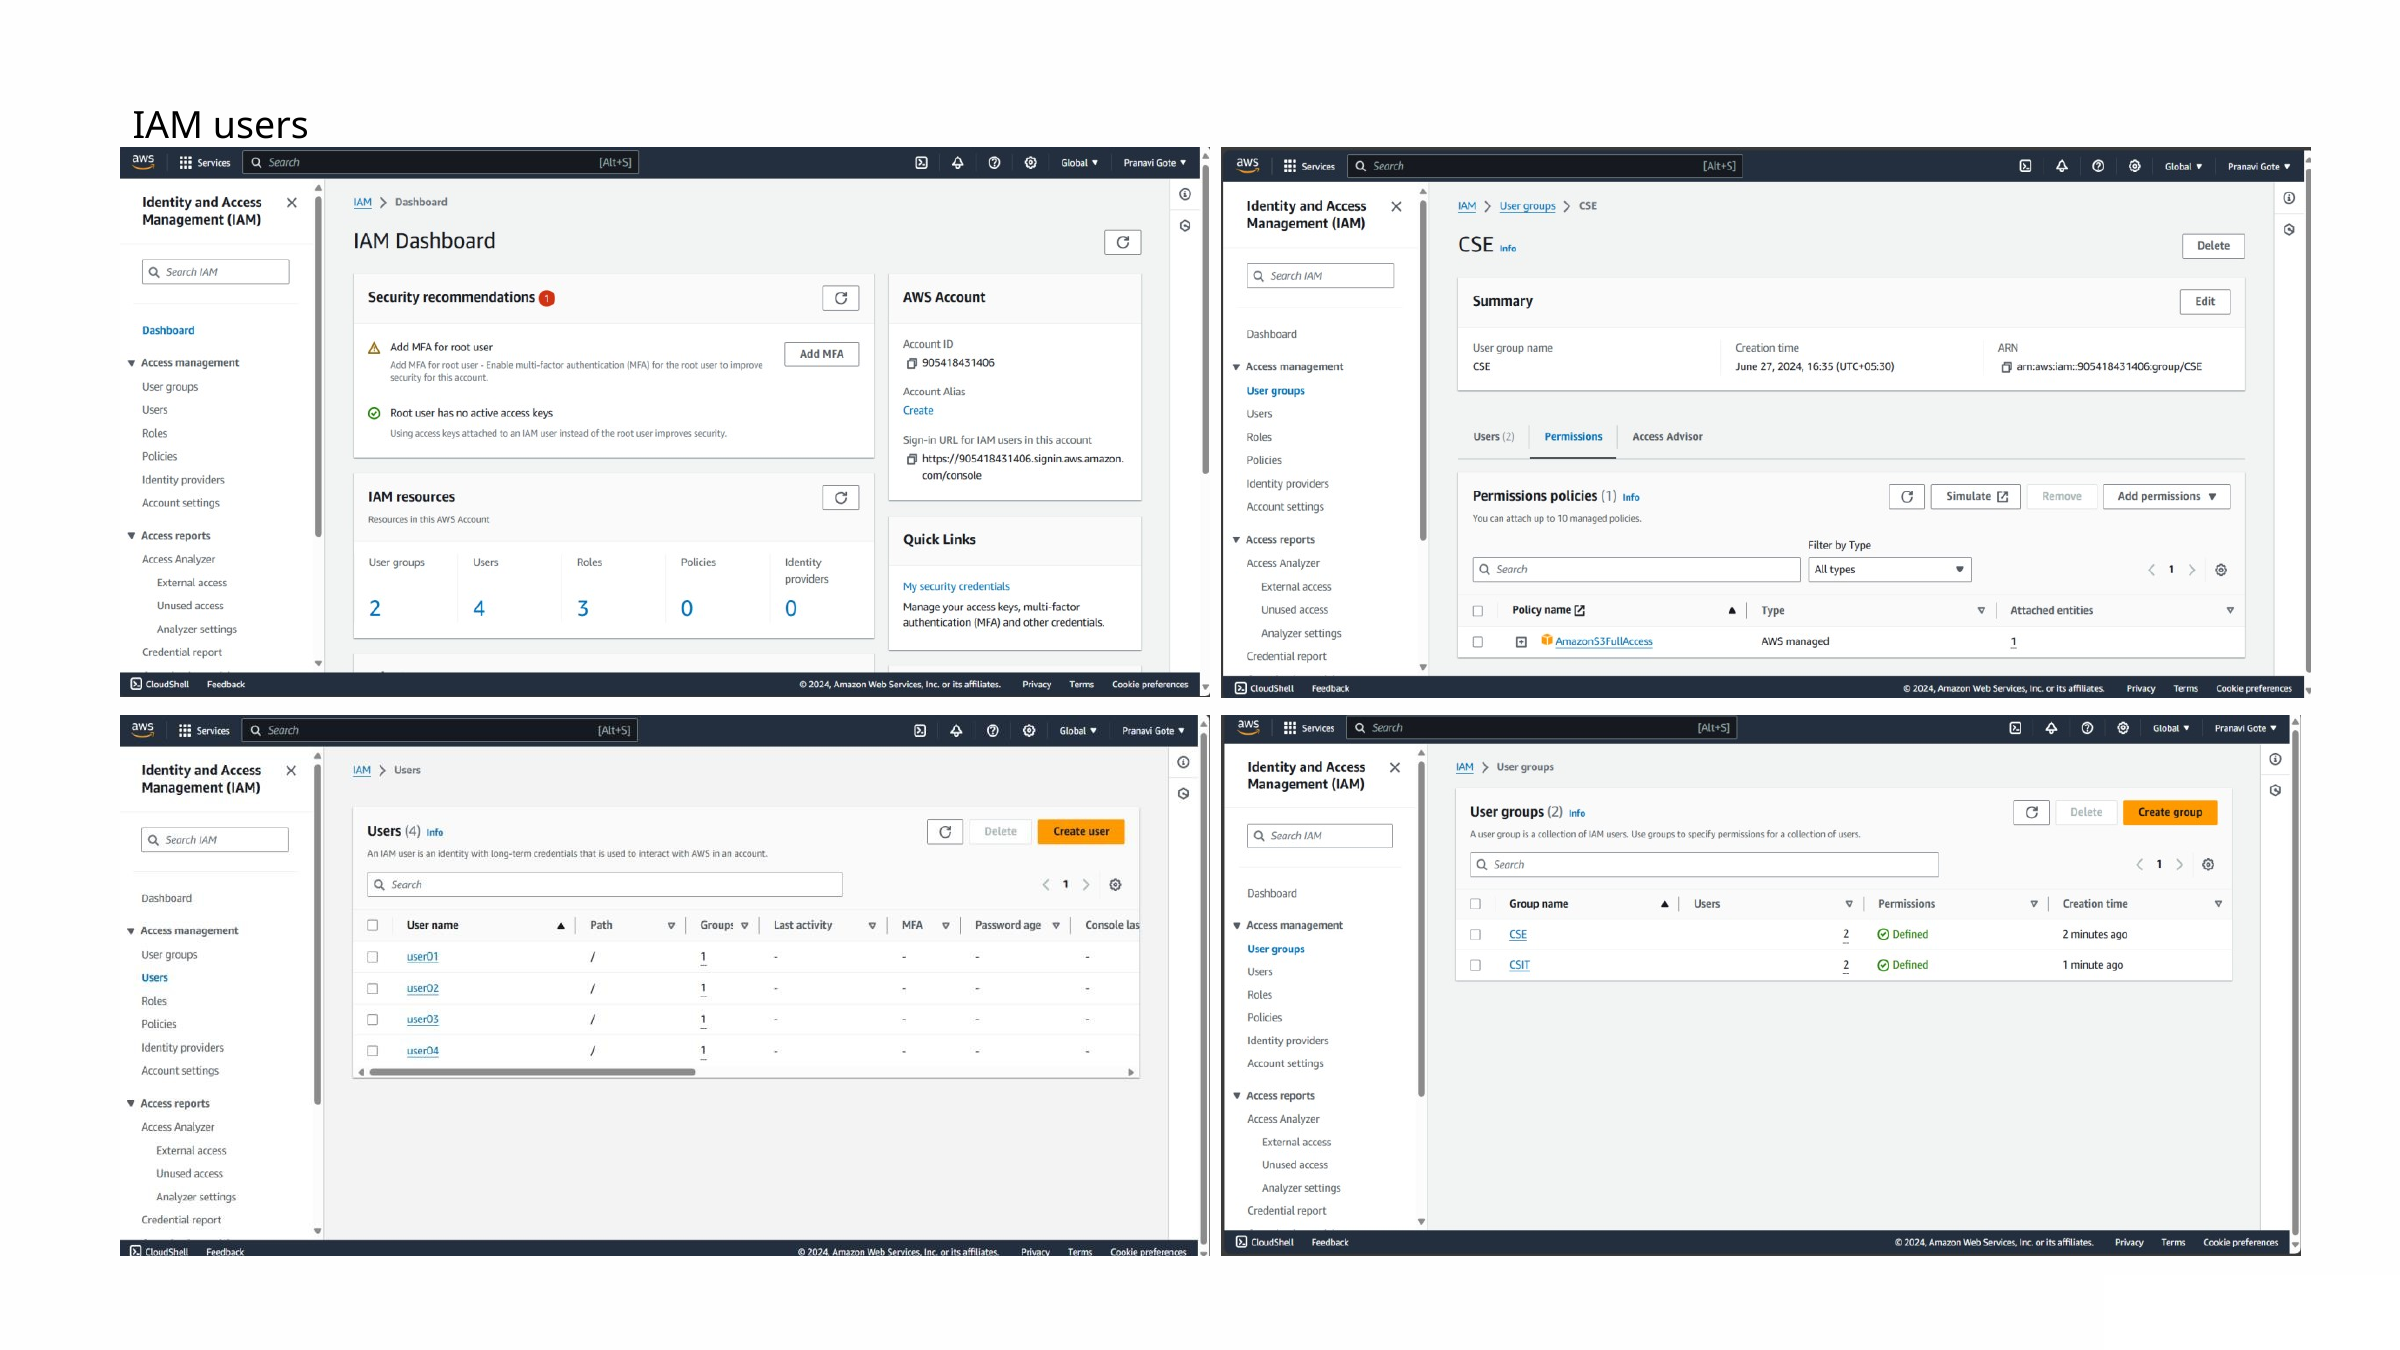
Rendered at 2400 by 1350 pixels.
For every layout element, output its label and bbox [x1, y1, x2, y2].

text_box [120, 93, 2400, 1350]
